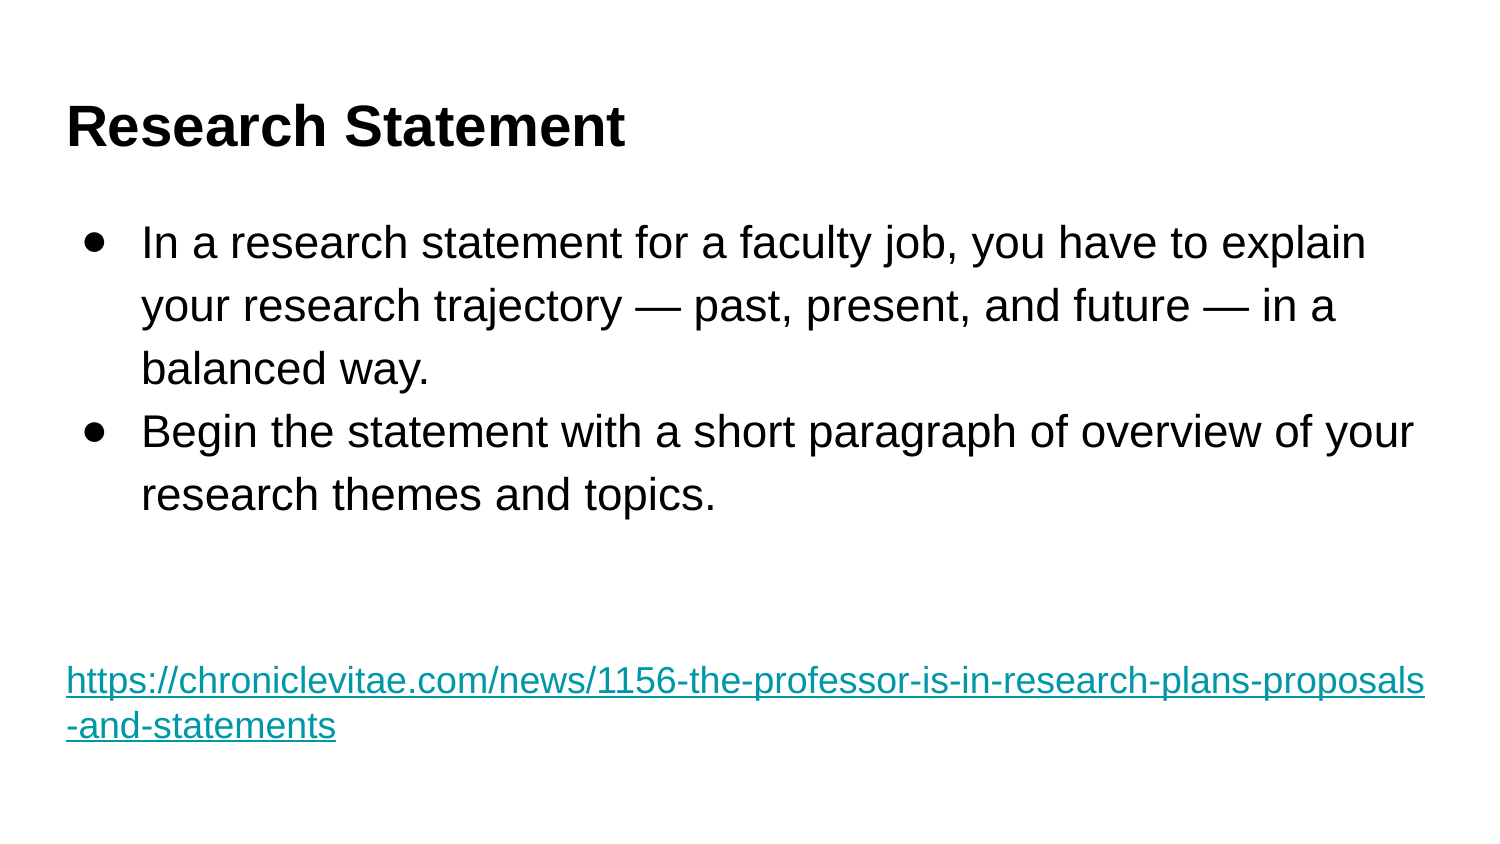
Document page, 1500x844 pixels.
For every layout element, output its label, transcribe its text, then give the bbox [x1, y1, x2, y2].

title Research Statement [51, 72, 1449, 167]
list In a research statement for a faculty job, you have to explain your research trajectory — past, present, and future — in a balanced way. Begin the statement with a short paragraph of overview of your research themes and topics. https://chroniclevitae.com/news/1156-the-professor-is-in-research-plans-proposals-and-statements [51, 189, 1449, 750]
